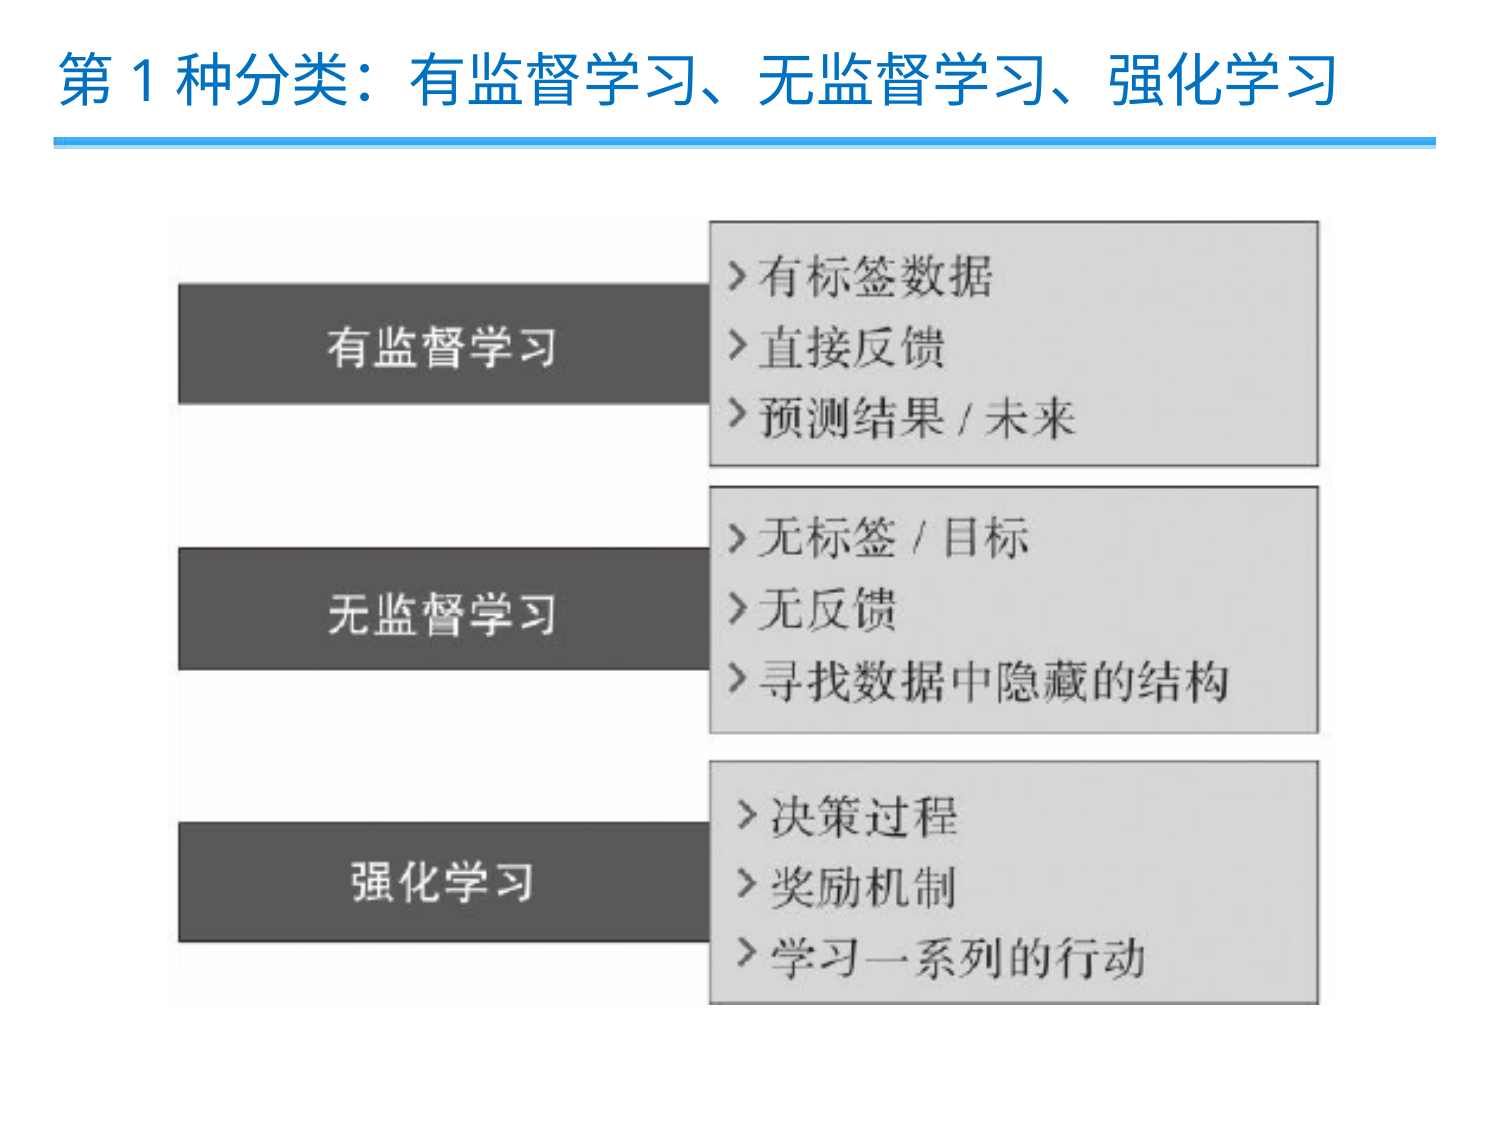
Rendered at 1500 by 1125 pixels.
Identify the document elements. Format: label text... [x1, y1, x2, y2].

picture [166, 219, 1334, 1005]
list 第1种分类：有监督学习、无监督学习、强化学习 [41, 31, 1459, 126]
picture [53, 137, 1436, 149]
